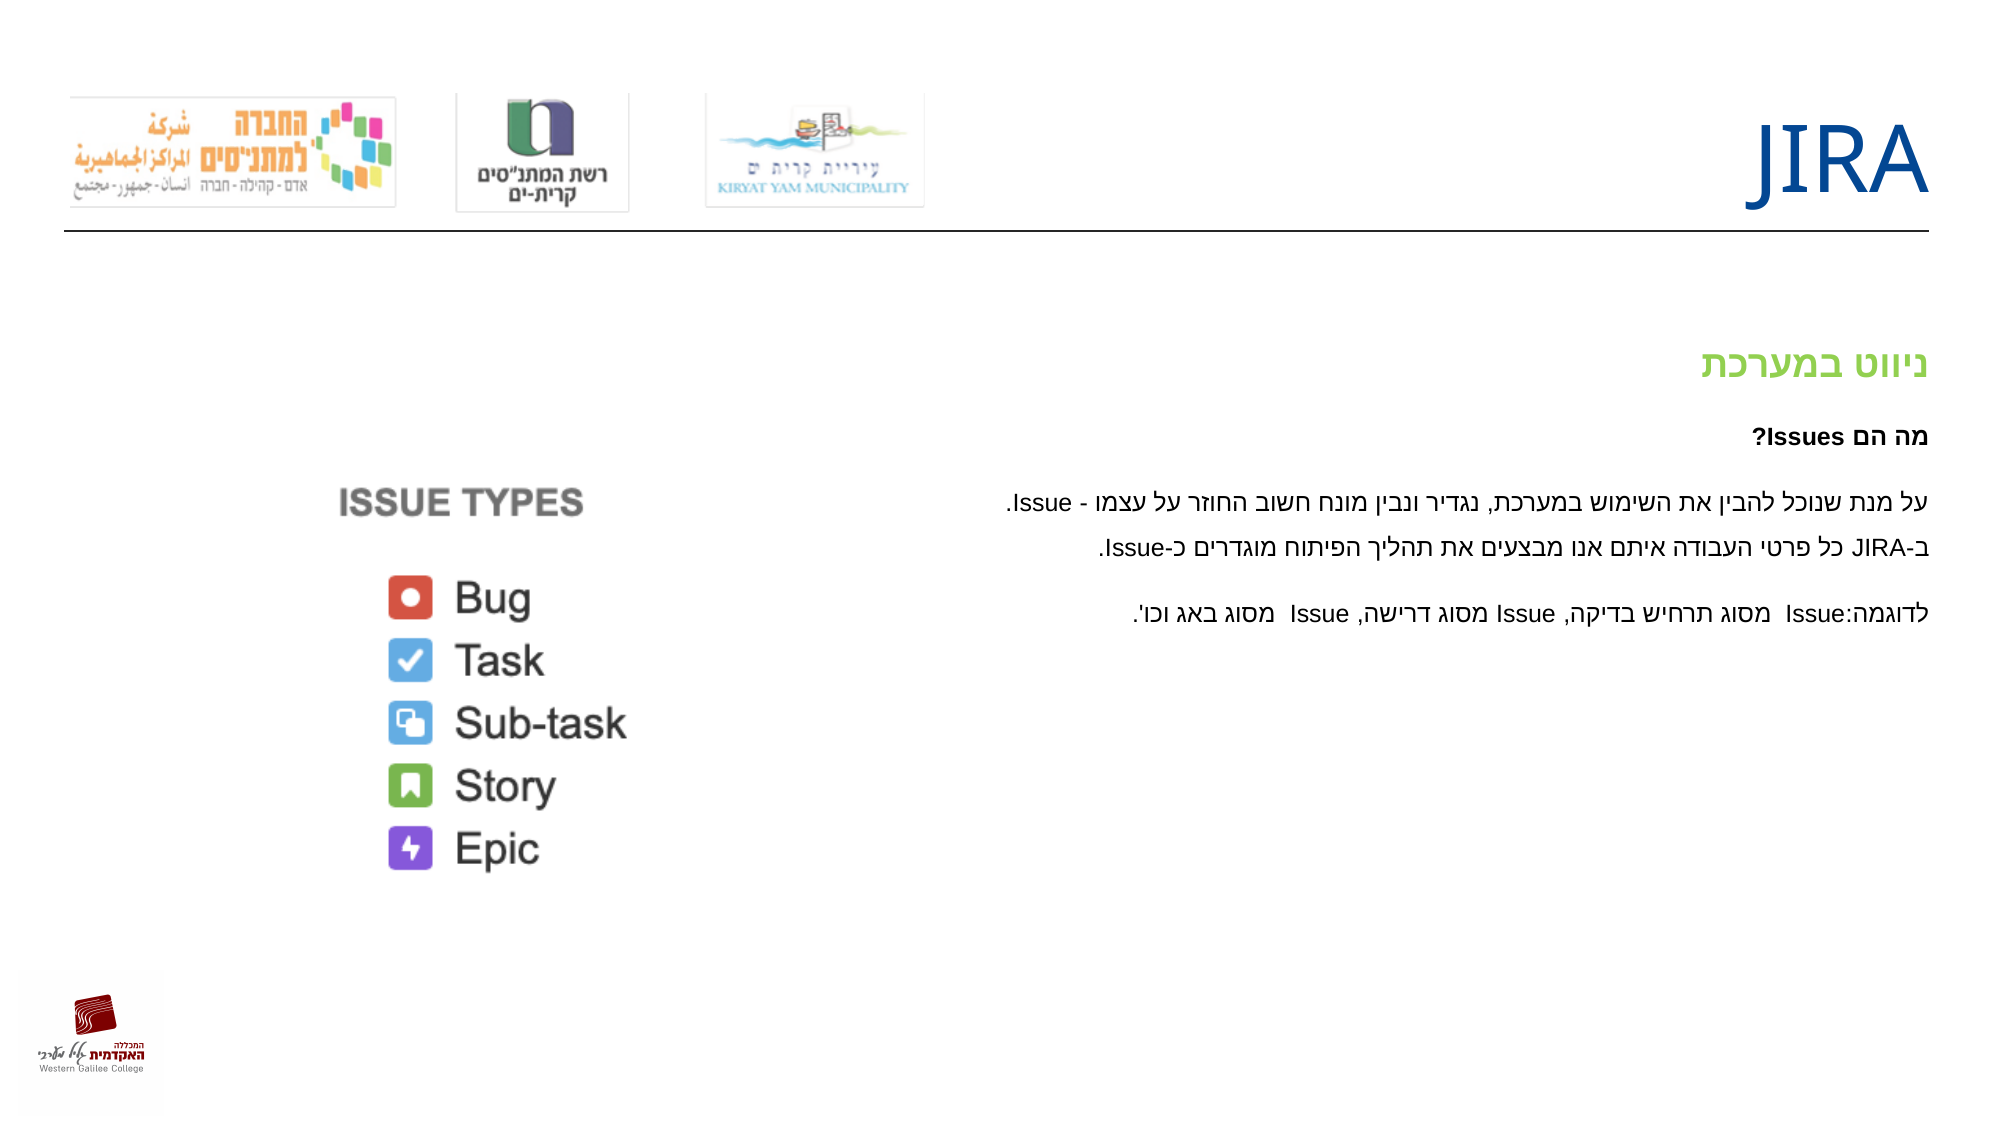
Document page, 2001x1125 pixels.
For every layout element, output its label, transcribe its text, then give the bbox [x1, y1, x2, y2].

picture [18, 970, 164, 1116]
text_box ניווט במערכת מה הם Issues? על מנת שנוכל להבין את השימוש במערכת, נגדיר ונבין מונח חשוב החוזר על עצמו - Issue. ב-JIRA כל פרטי העבודה איתם אנו מבצעים את תהליך הפיתוח מוגדרים כ-Issue. לדוגמה:Issue מסוג תרחיש בדיקה, Issue מסוג דרישה, Issue מסוג באג וכו'. [924, 309, 1930, 1043]
picture [320, 452, 674, 900]
picture [70, 93, 925, 213]
title Jira [64, 55, 1930, 221]
